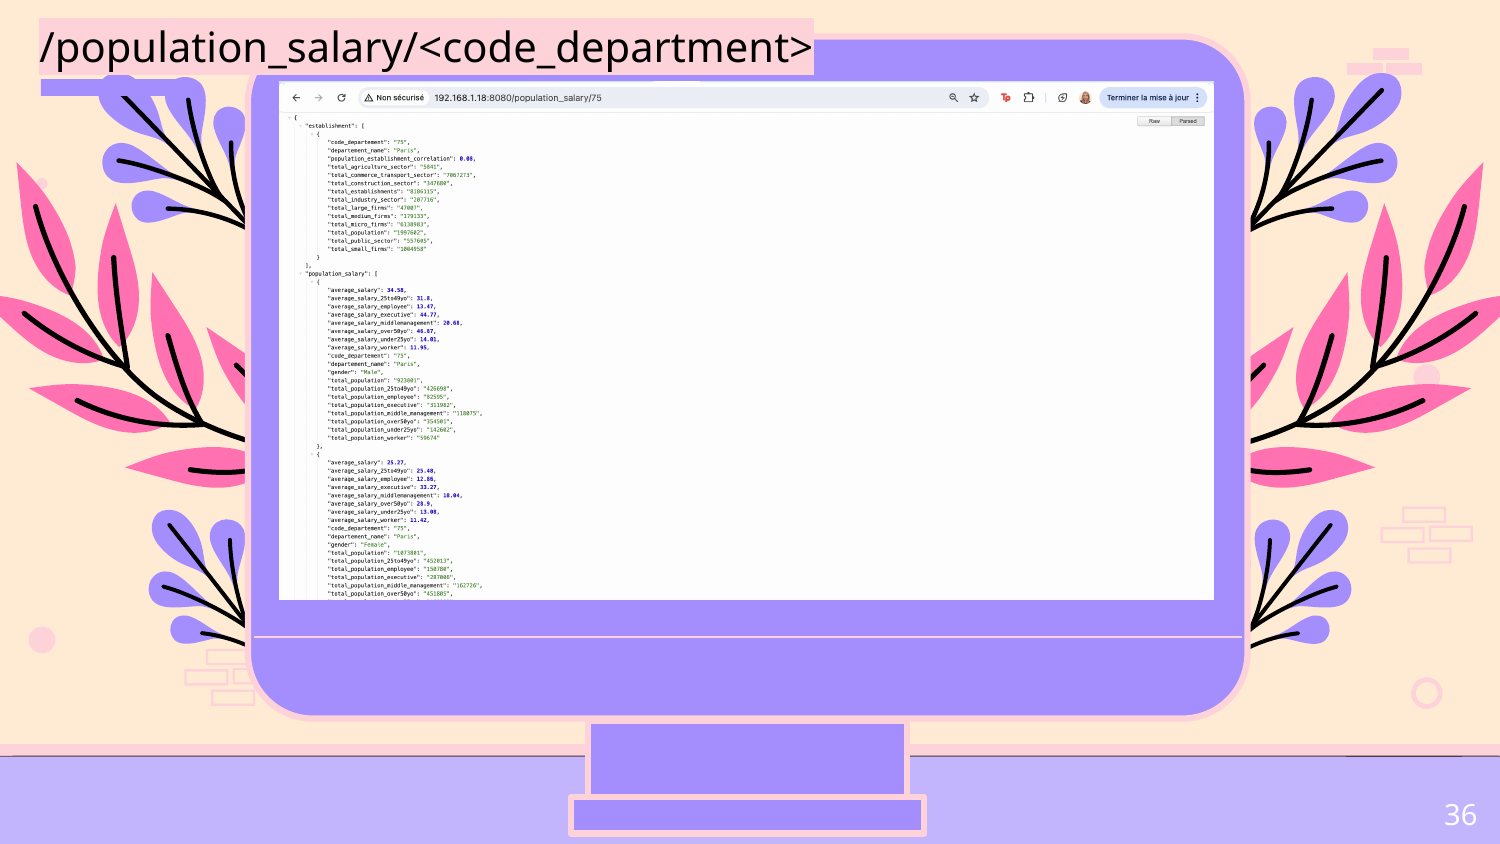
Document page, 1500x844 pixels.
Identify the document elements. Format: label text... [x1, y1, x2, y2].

title /population_salary/<code_department> [24, 0, 1003, 68]
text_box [247, 36, 1248, 834]
text_box 36 [1429, 788, 1493, 839]
picture [278, 81, 1215, 601]
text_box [1252, 69, 1500, 683]
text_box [0, 69, 242, 683]
